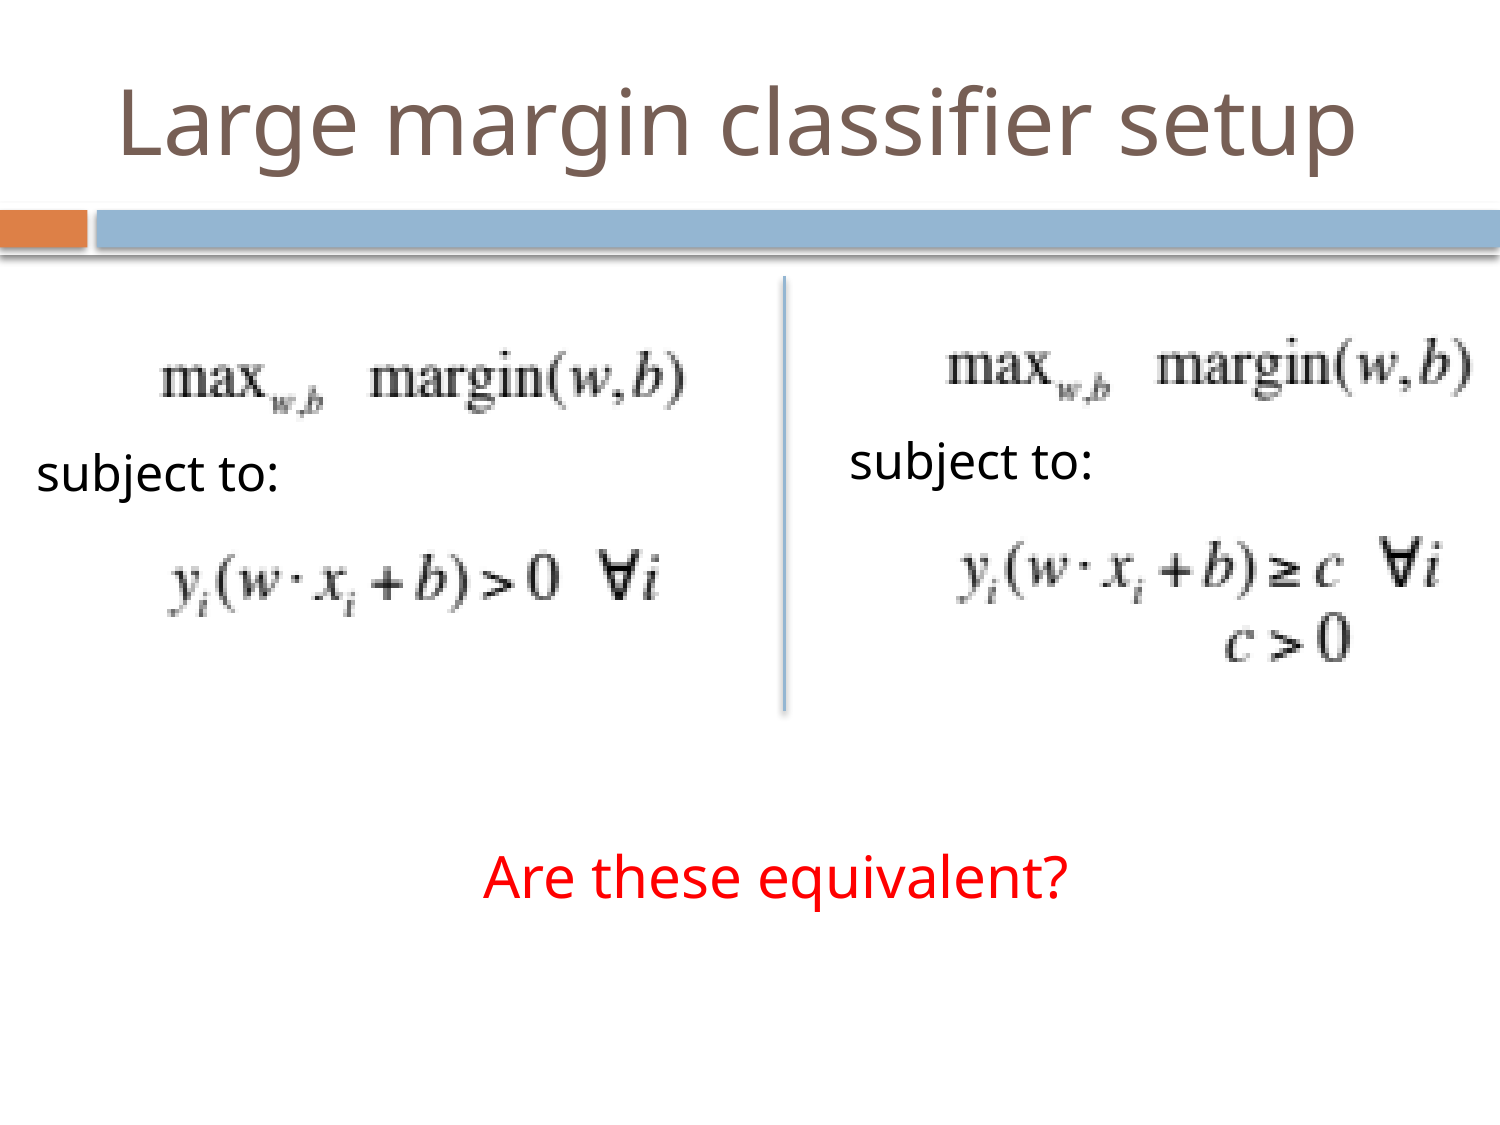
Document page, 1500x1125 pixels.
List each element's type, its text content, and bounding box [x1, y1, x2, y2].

title Large margin classifier setup [100, 37, 1438, 200]
text_box subject to: [835, 422, 1109, 498]
text_box Are these equivalent? [468, 833, 1084, 919]
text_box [948, 523, 1448, 614]
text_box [159, 536, 663, 627]
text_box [151, 334, 687, 423]
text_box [938, 321, 1474, 410]
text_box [1217, 603, 1360, 673]
text_box subject to: [21, 434, 296, 509]
